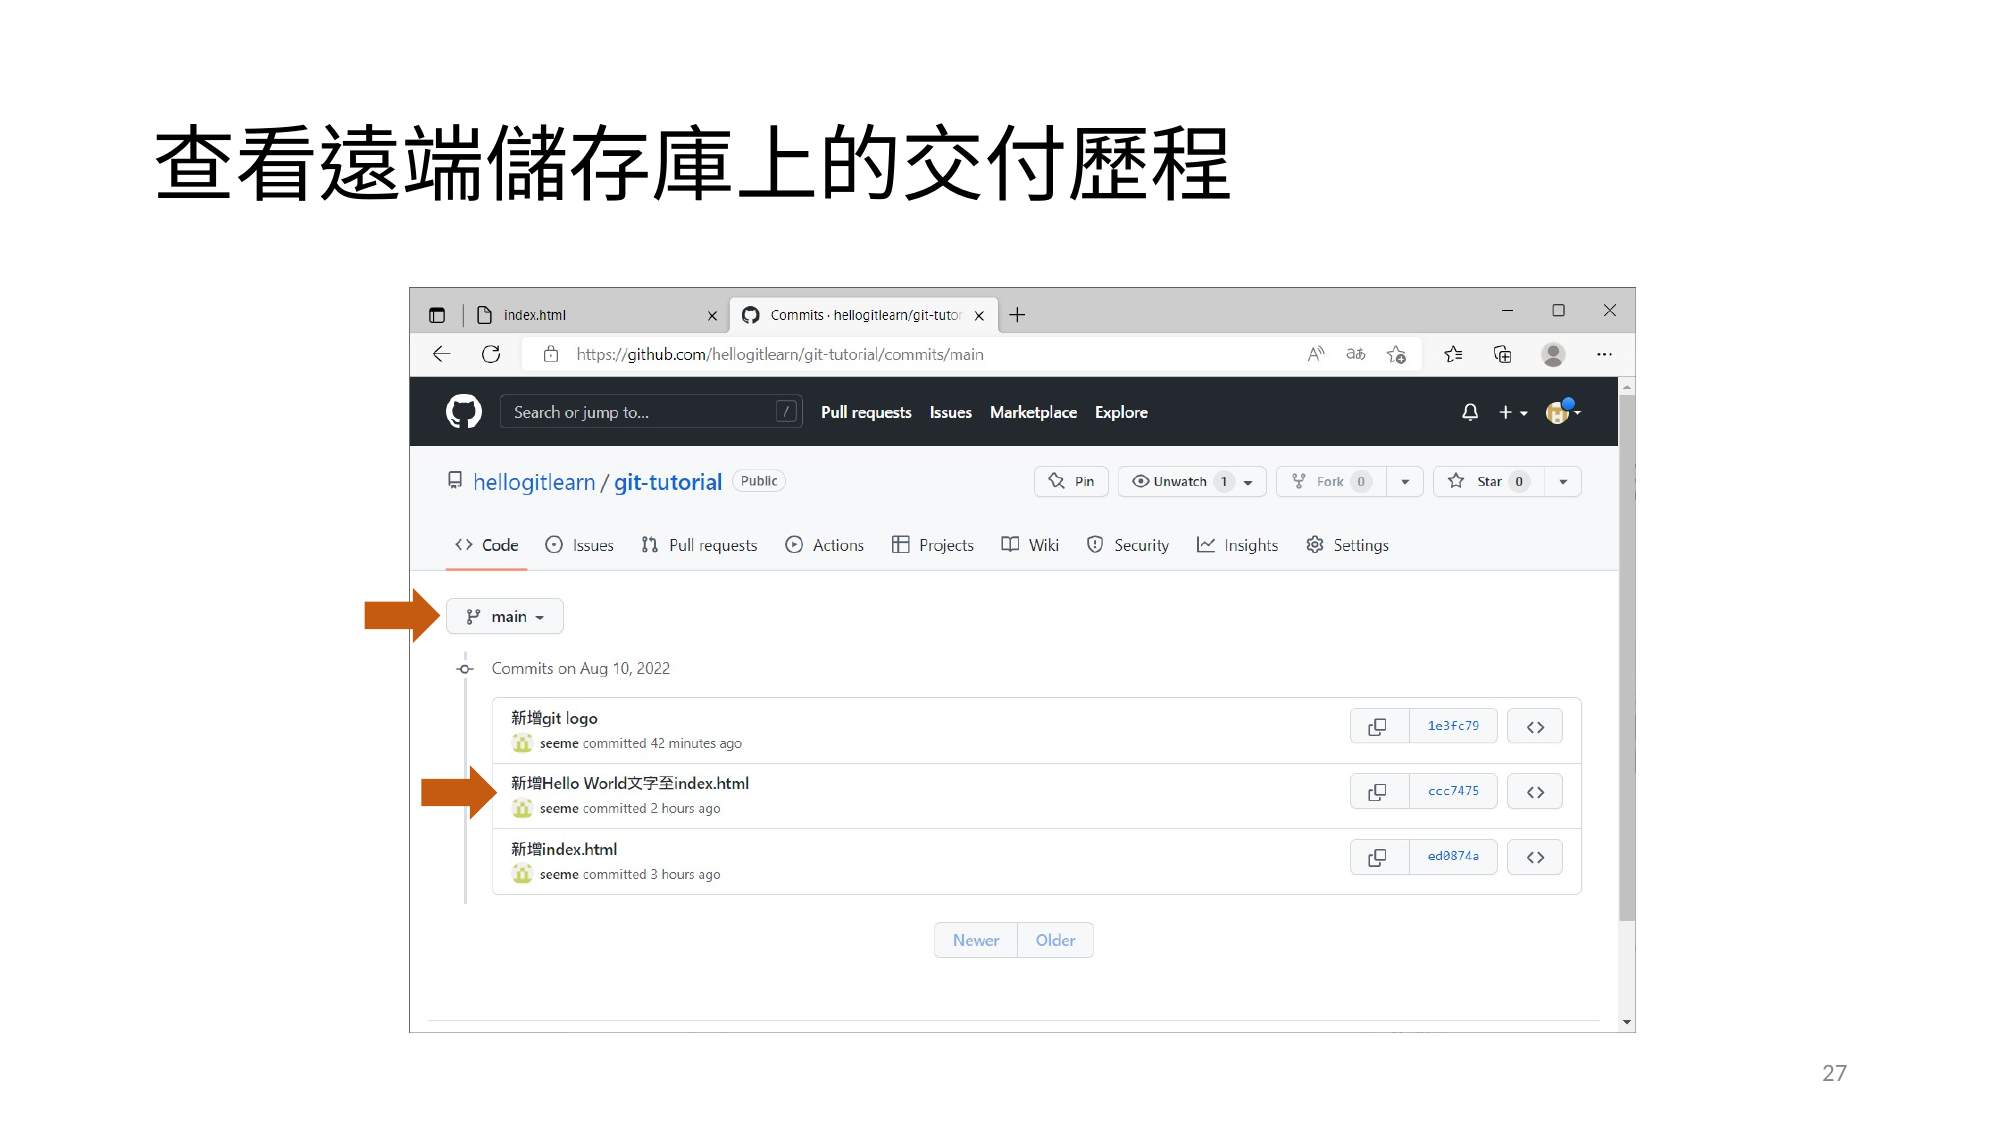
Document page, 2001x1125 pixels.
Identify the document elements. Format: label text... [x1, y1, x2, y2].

title 查看遠端儲存庫上的交付歷程 [150, 109, 1239, 300]
slide_number 27 [1815, 1060, 1854, 1125]
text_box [364, 286, 1636, 1034]
